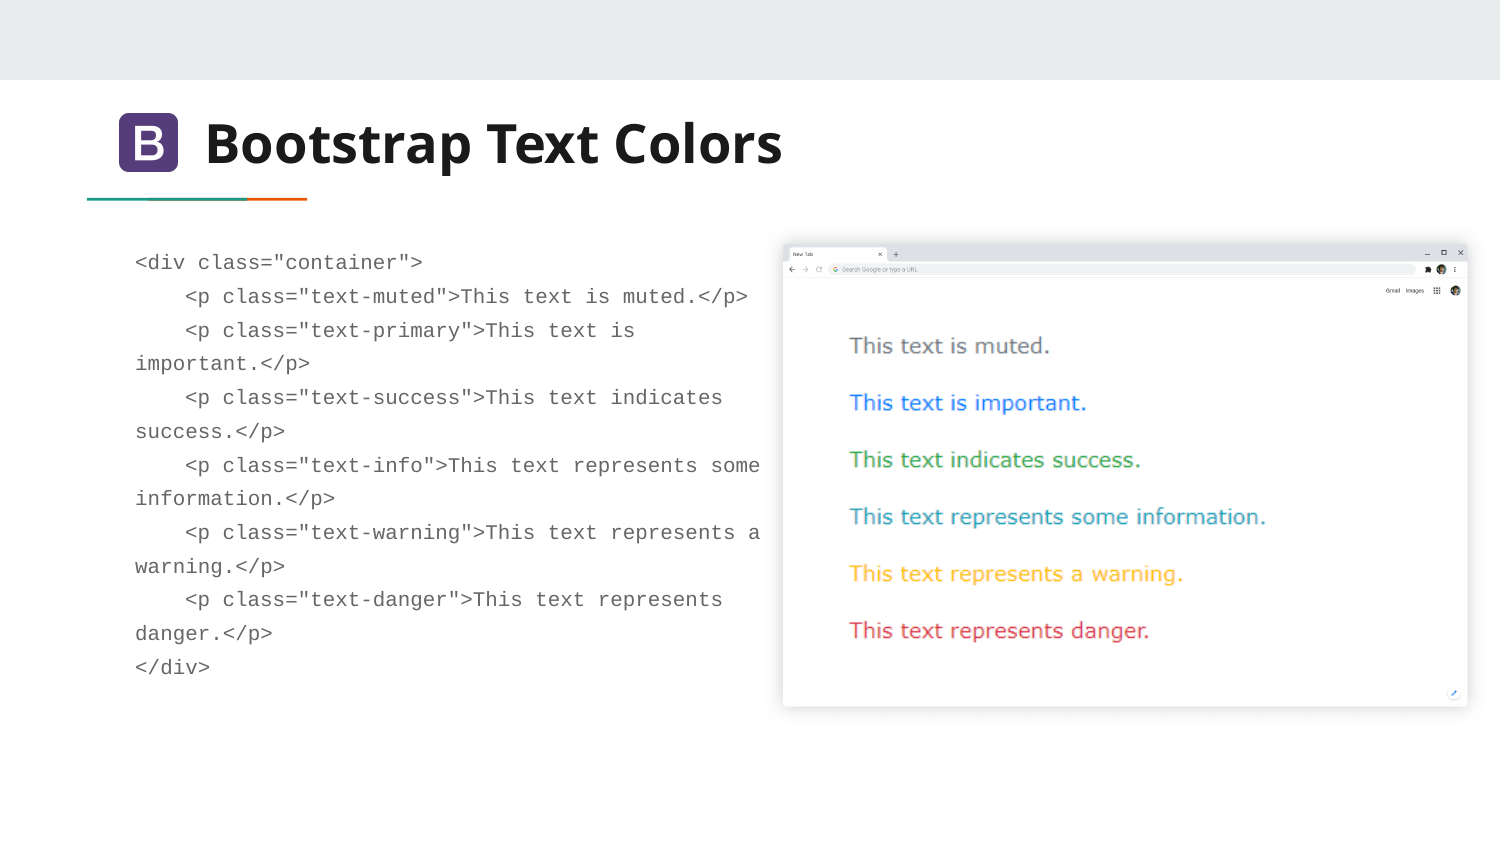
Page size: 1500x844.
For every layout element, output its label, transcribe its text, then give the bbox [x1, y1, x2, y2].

text_box <div class="container"> <p class="text-muted">This text is muted.</p> <p class="text-primary">This text is important.</p> <p class="text-success">This text indicates success.</p> <p class="text-info">This text represents some information.</p> <p class="text-warning">This text represents a warning.</p> <p class="text-danger">This text represents danger.</p> </div> [120, 225, 762, 694]
title Bootstrap Text Colors [119, 94, 1381, 183]
picture [764, 224, 1486, 726]
picture [119, 113, 178, 172]
